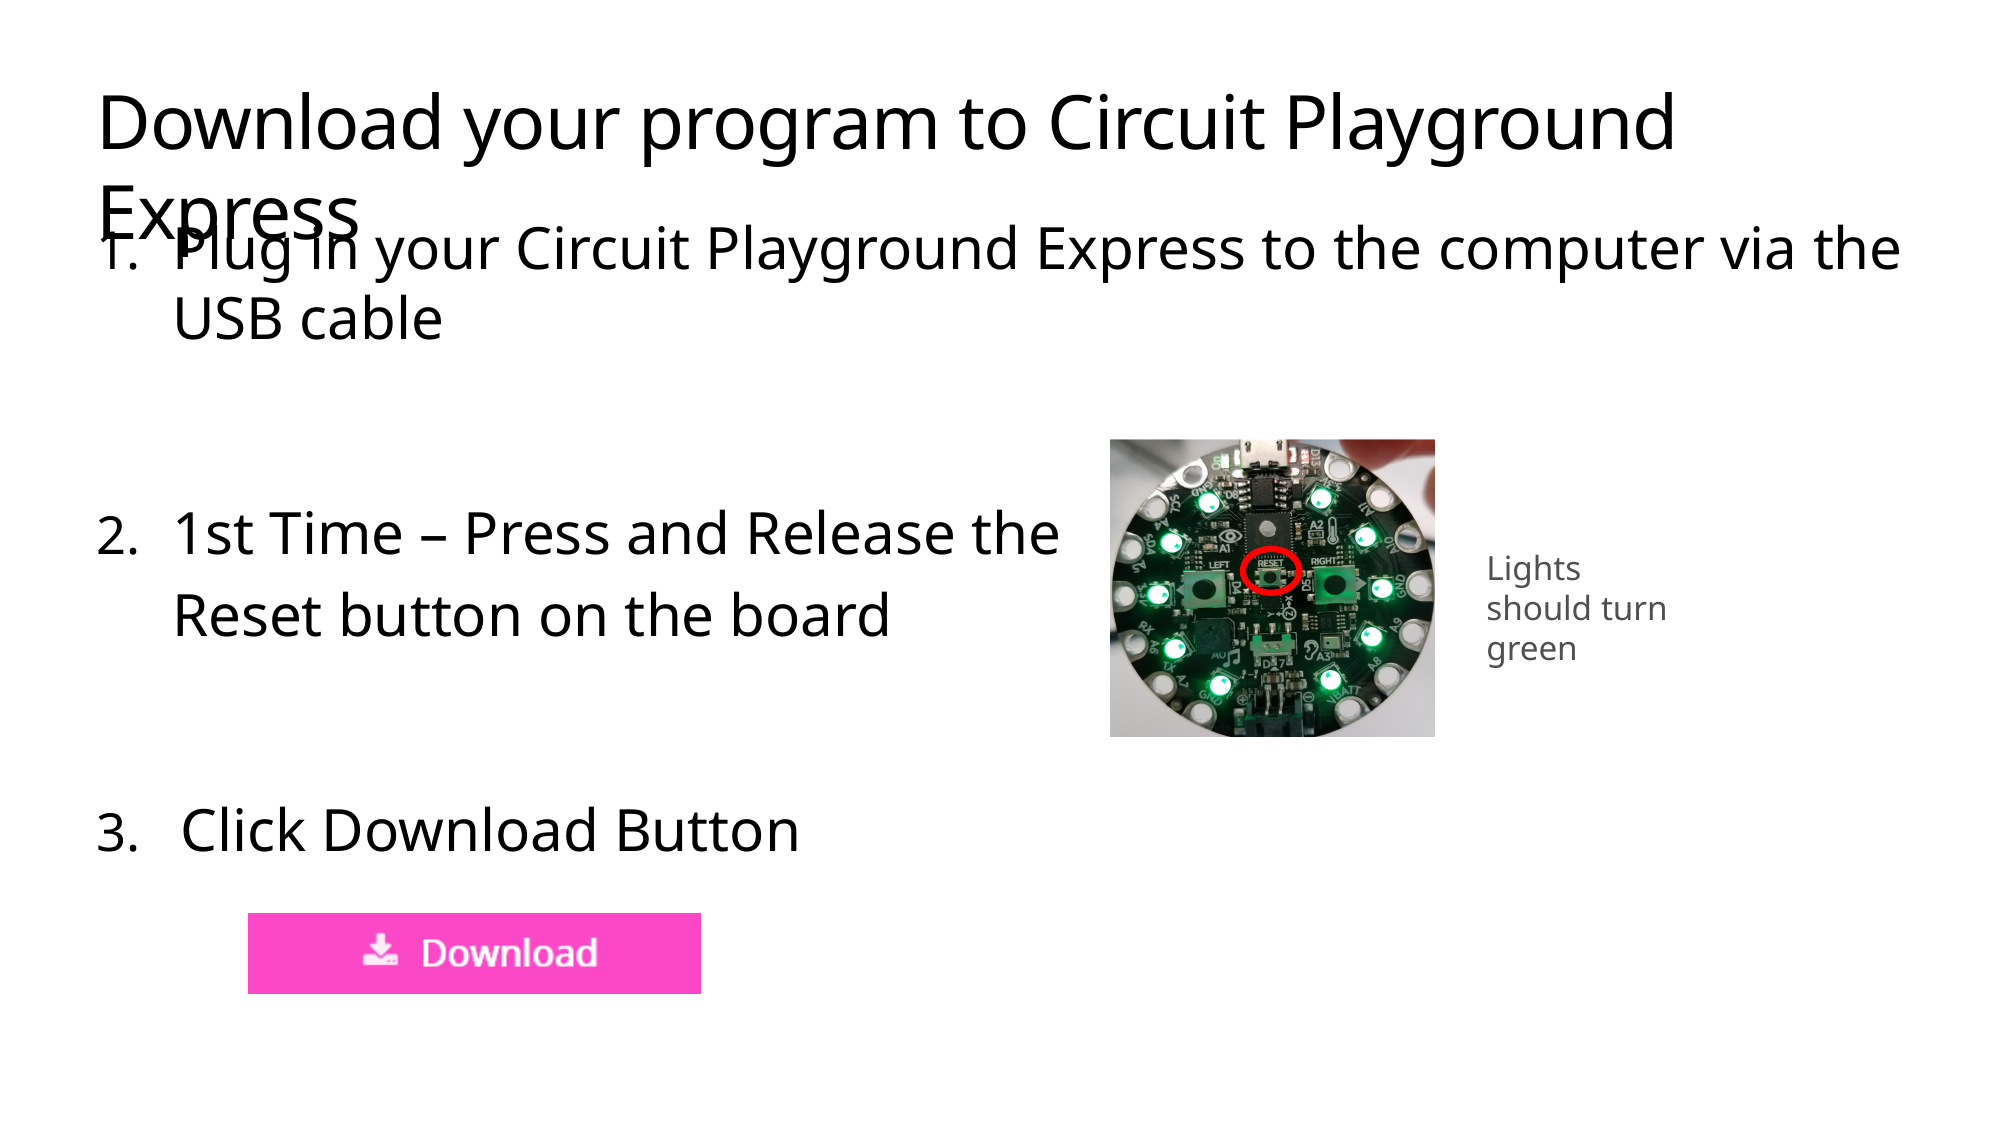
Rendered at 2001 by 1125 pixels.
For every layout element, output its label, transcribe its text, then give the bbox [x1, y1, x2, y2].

list Plug in your Circuit Playground Express to the computer via the USB cable 1st Time – Press and Release the Reset button on the board Click Download Button [96, 211, 1904, 896]
picture [247, 913, 702, 995]
text_box Lights should turn green [1471, 539, 1709, 675]
title Download your program to Circuit Playground Express [96, 75, 1904, 166]
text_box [1109, 439, 1436, 737]
